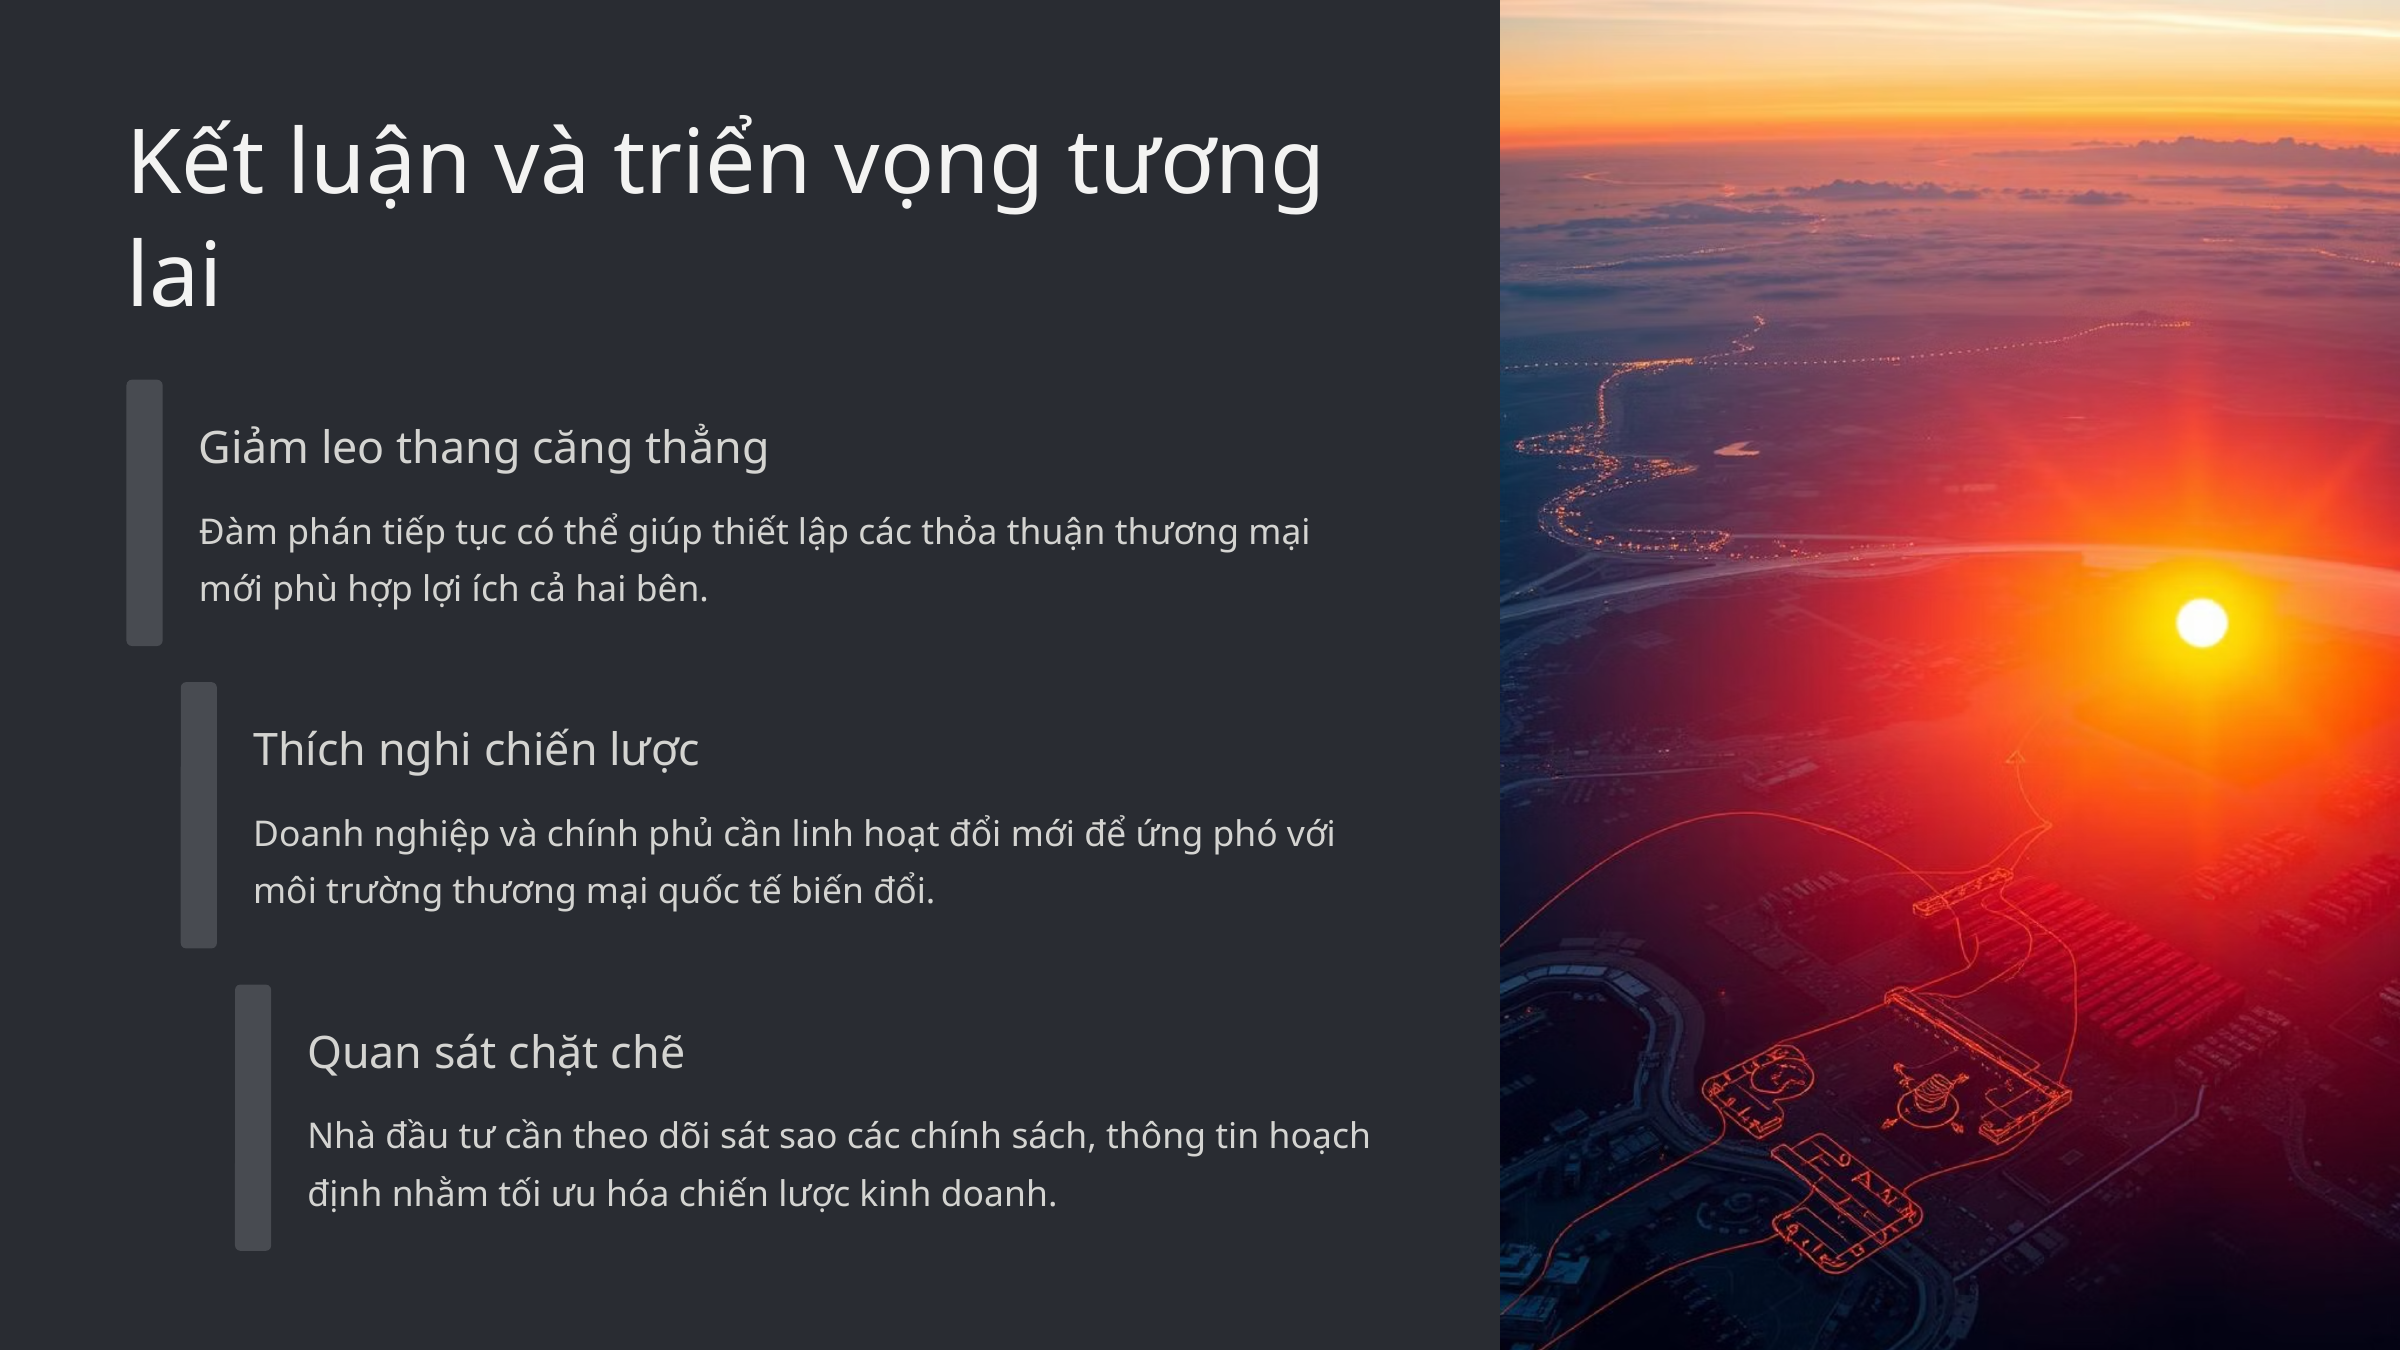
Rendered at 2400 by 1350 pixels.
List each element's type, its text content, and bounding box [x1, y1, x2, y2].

text_box Thích nghi chiến lược [253, 718, 706, 775]
text_box [180, 682, 217, 949]
text_box Nhà đầu tư cần theo dõi sát sao các chính sách, thông tin hoạch định nhằm tối ưu hóa chiến lược kinh doanh. [307, 1098, 1374, 1215]
text_box Giảm leo thang căng thẳng [198, 415, 748, 473]
text_box Đàm phán tiếp tục có thể giúp thiết lập các thỏa thuận thương mại mới phù hợp lợi ích cả hai bên. [198, 494, 1374, 610]
text_box Doanh nghiệp và chính phủ cần linh hoạt đổi mới để ứng phó với môi trường thương mại quốc tế biến đổi. [253, 796, 1374, 913]
text_box [234, 984, 272, 1251]
text_box Kết luận và triển vọng tương lai [126, 99, 1374, 326]
text_box [126, 379, 163, 647]
picture [1499, 0, 2400, 1350]
text_box Quan sát chặt chẽ [307, 1020, 760, 1078]
